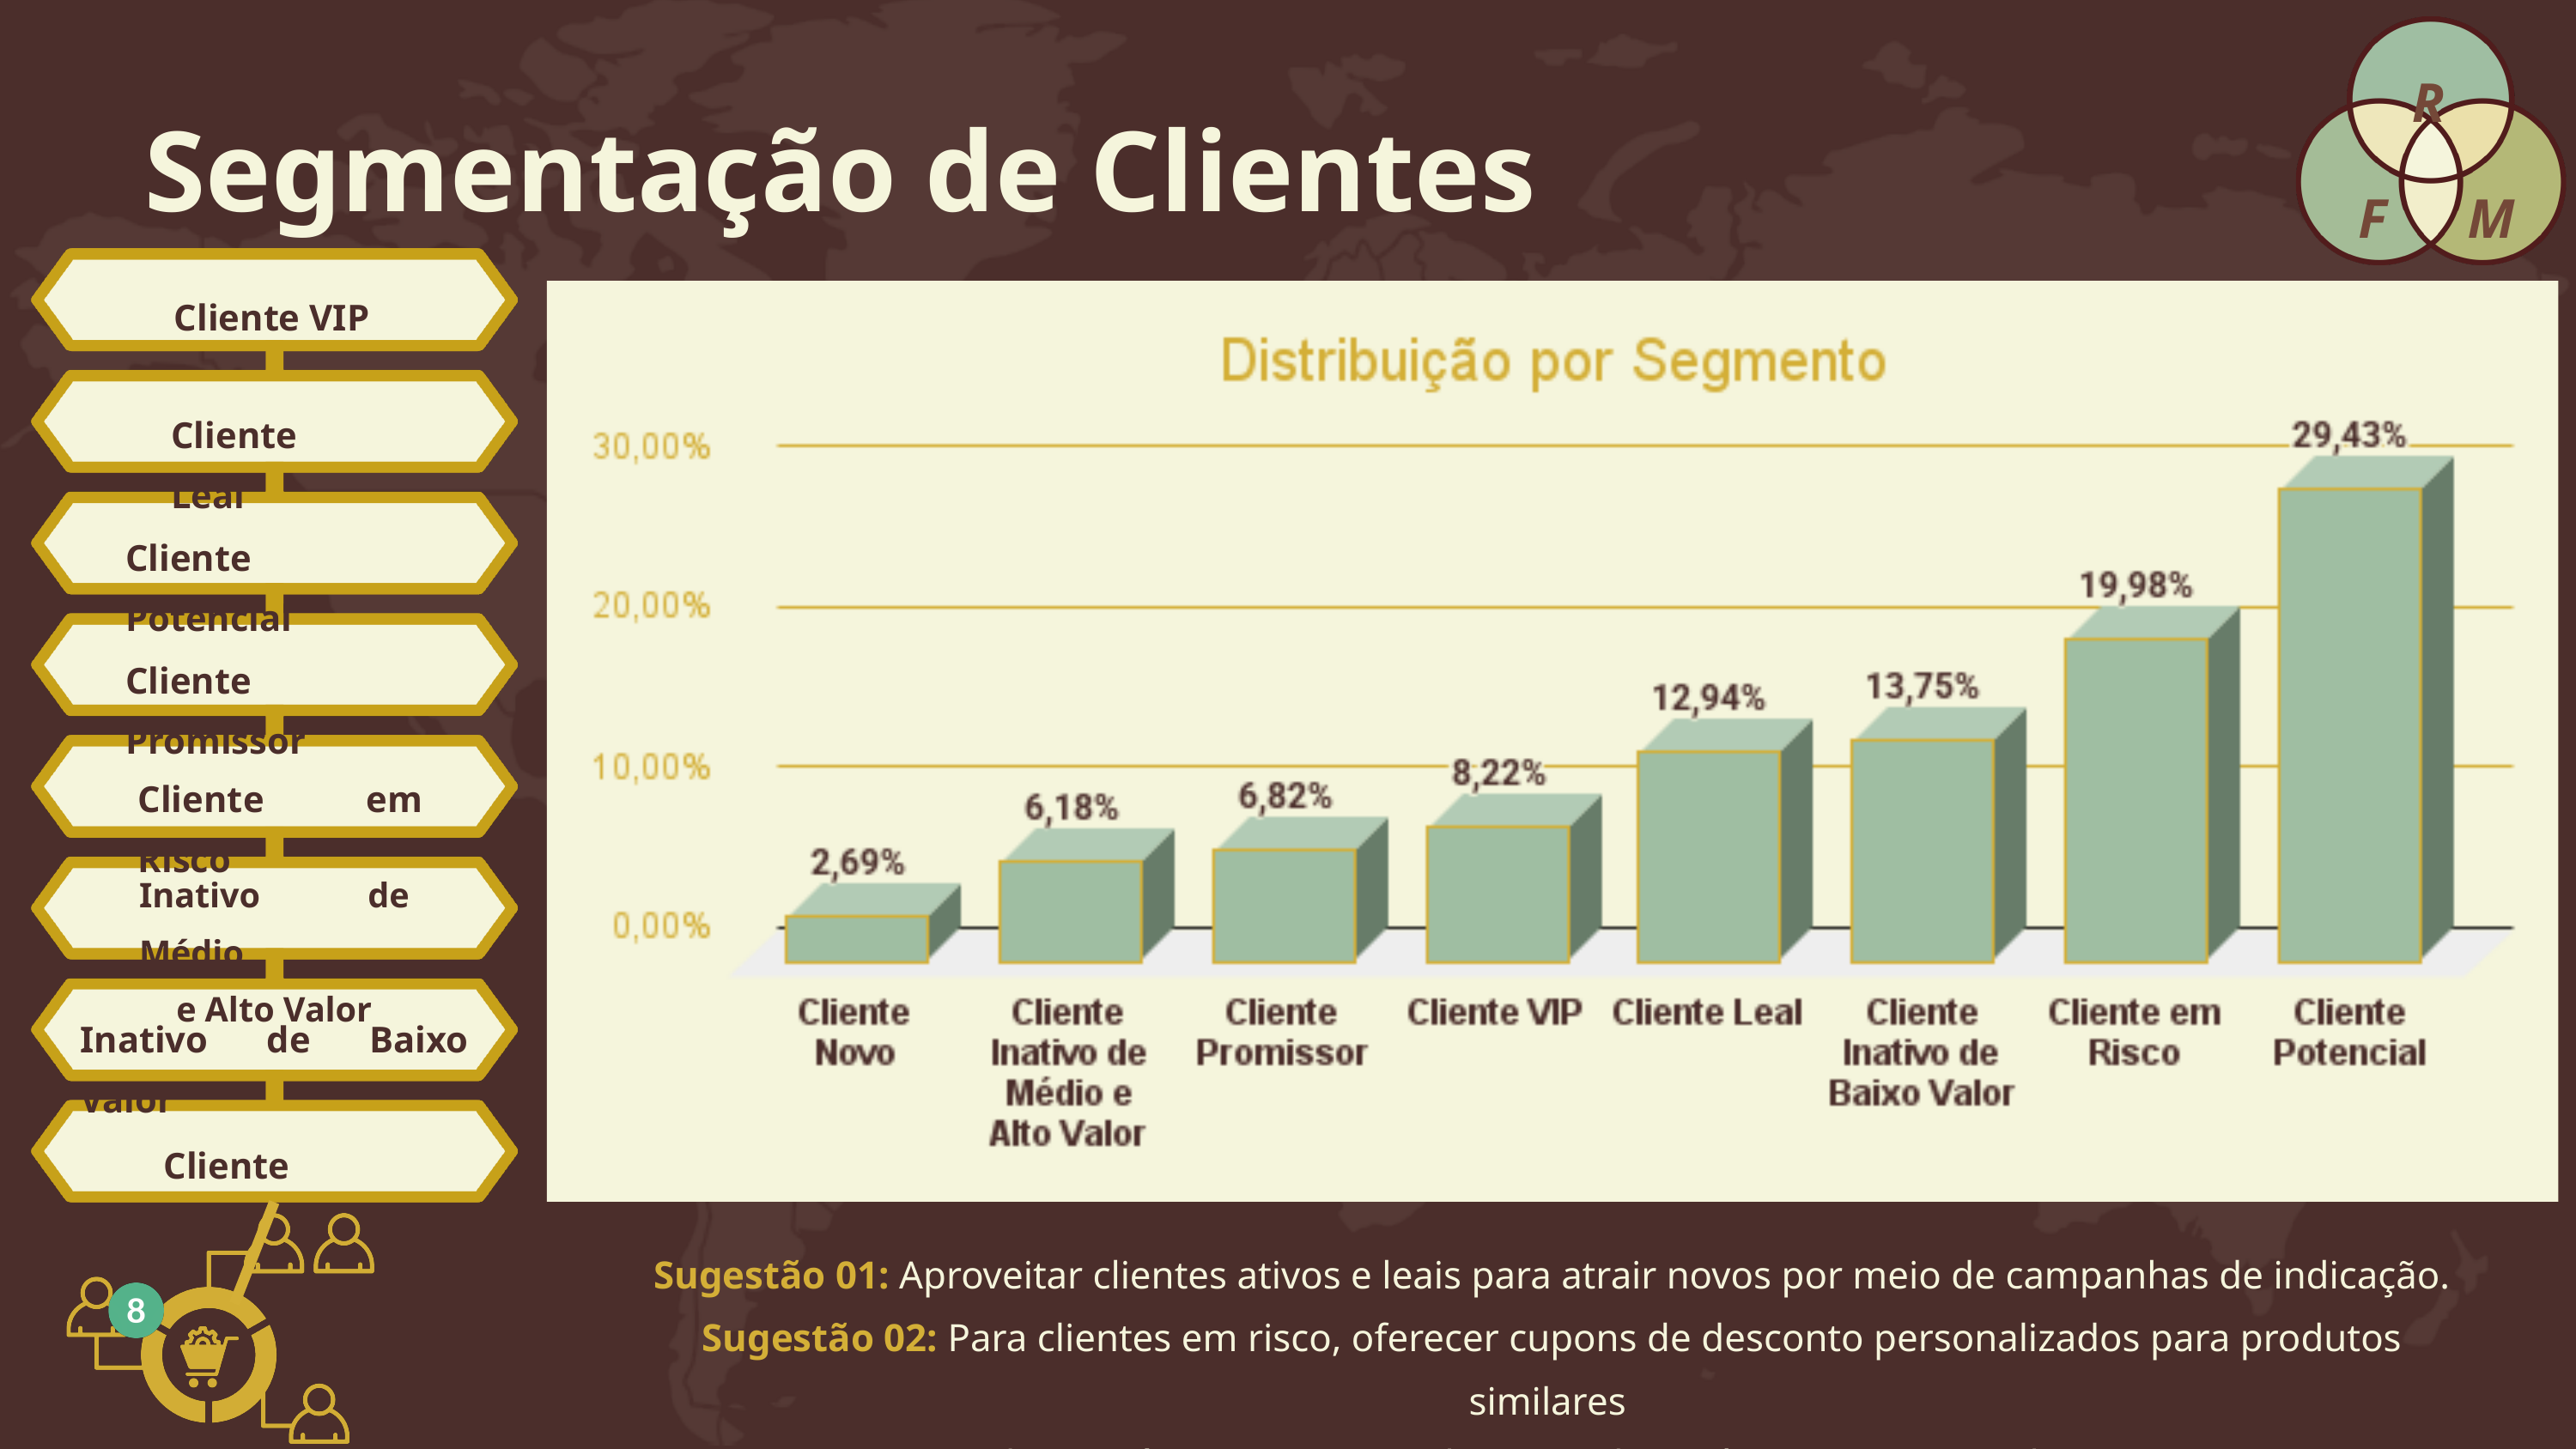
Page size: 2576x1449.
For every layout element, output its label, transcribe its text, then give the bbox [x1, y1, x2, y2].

text_box [30, 248, 519, 1203]
text_box Inativo de Médio e Alto Valor [139, 858, 410, 1029]
text_box Cliente Novo [163, 1126, 385, 1247]
text_box Segmentação de Clientes [144, 74, 2029, 234]
text_box F [2357, 158, 2388, 249]
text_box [234, 1202, 275, 1304]
text_box Cliente Potencial [125, 518, 423, 640]
text_box Inativo de Baixo Valor [80, 999, 469, 1120]
text_box [108, 1282, 164, 1338]
text_box [2295, 16, 2567, 265]
text_box M [2467, 158, 2483, 249]
text_box [546, 281, 2559, 1202]
text_box Cliente Leal [171, 395, 378, 516]
text_box Cliente VIP [173, 277, 374, 338]
text_box Sugestão 01: Aproveitar clientes ativos e leais para atrair novos por meio de campanhas de indicação. Sugestão 02: Para clientes em risco, oferecer cupons de desconto personalizados para produtos similares aos que o cliente já comprou, criando senso de urgência para estimular a recompra. [627, 1194, 2478, 1449]
text_box [0, 0, 2574, 1446]
text_box Cliente em Risco [137, 759, 423, 880]
text_box Cliente Promissor [125, 641, 431, 762]
text_box R [2410, 42, 2446, 133]
text_box [66, 1213, 374, 1444]
